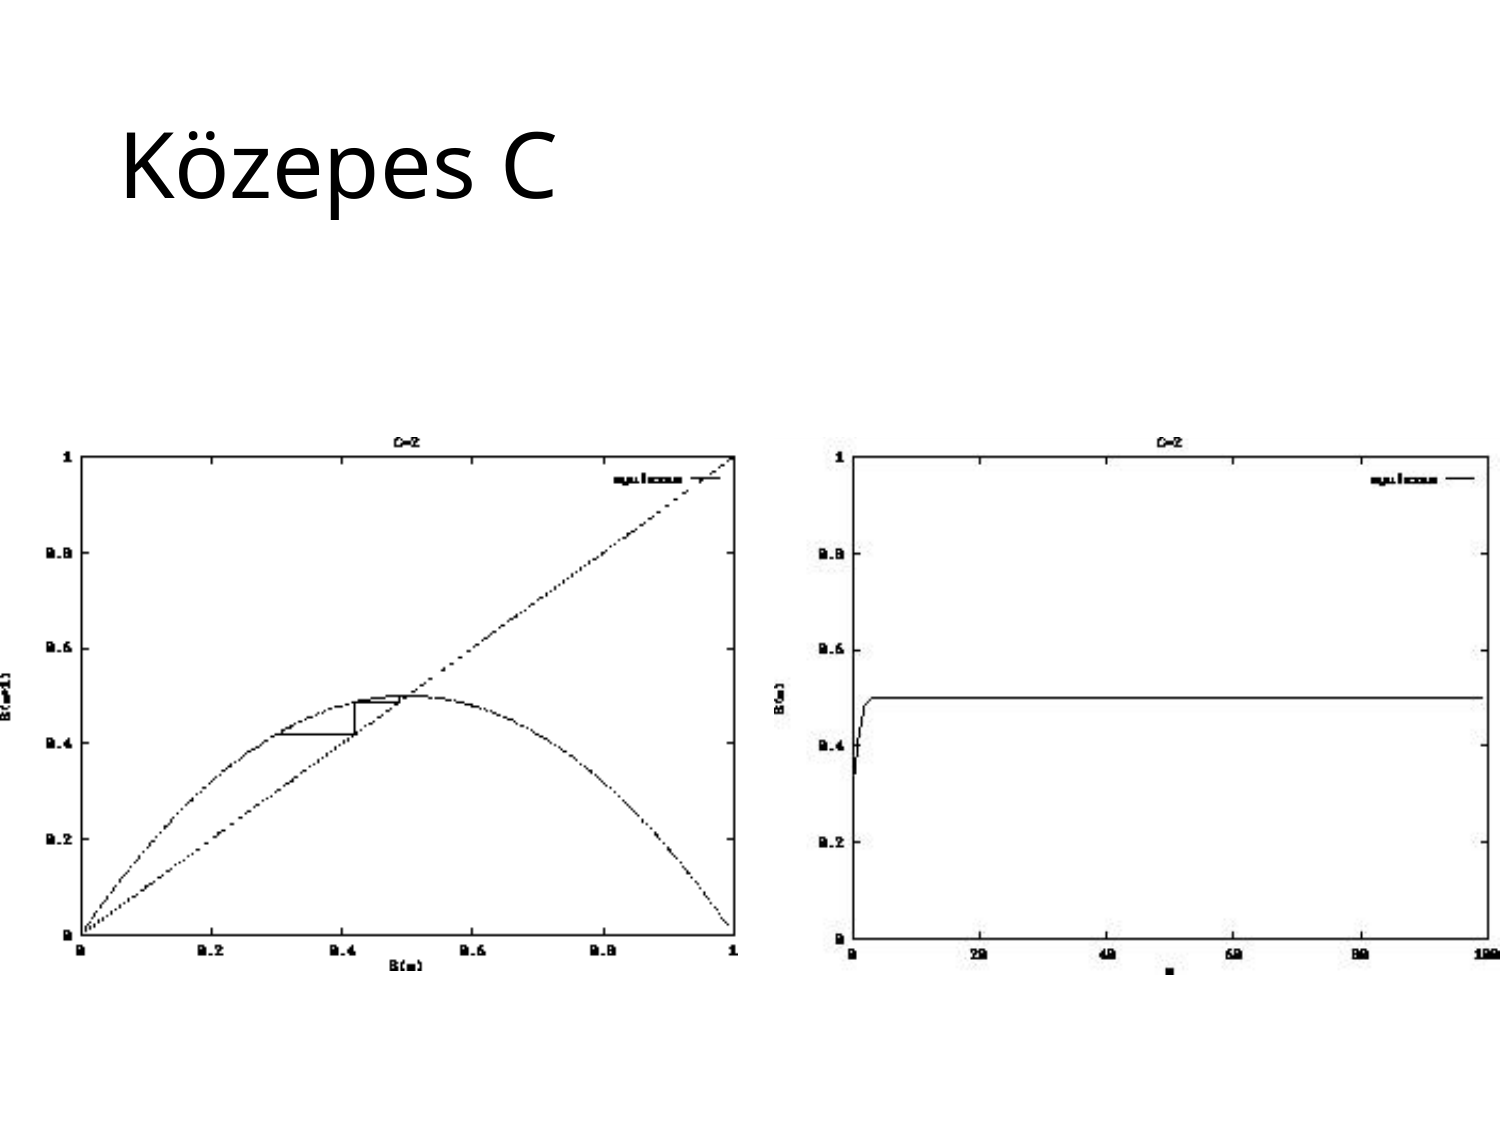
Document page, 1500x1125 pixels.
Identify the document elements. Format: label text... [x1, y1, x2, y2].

picture [774, 437, 1500, 975]
title Közepes C [103, 59, 1397, 278]
picture [0, 437, 738, 971]
